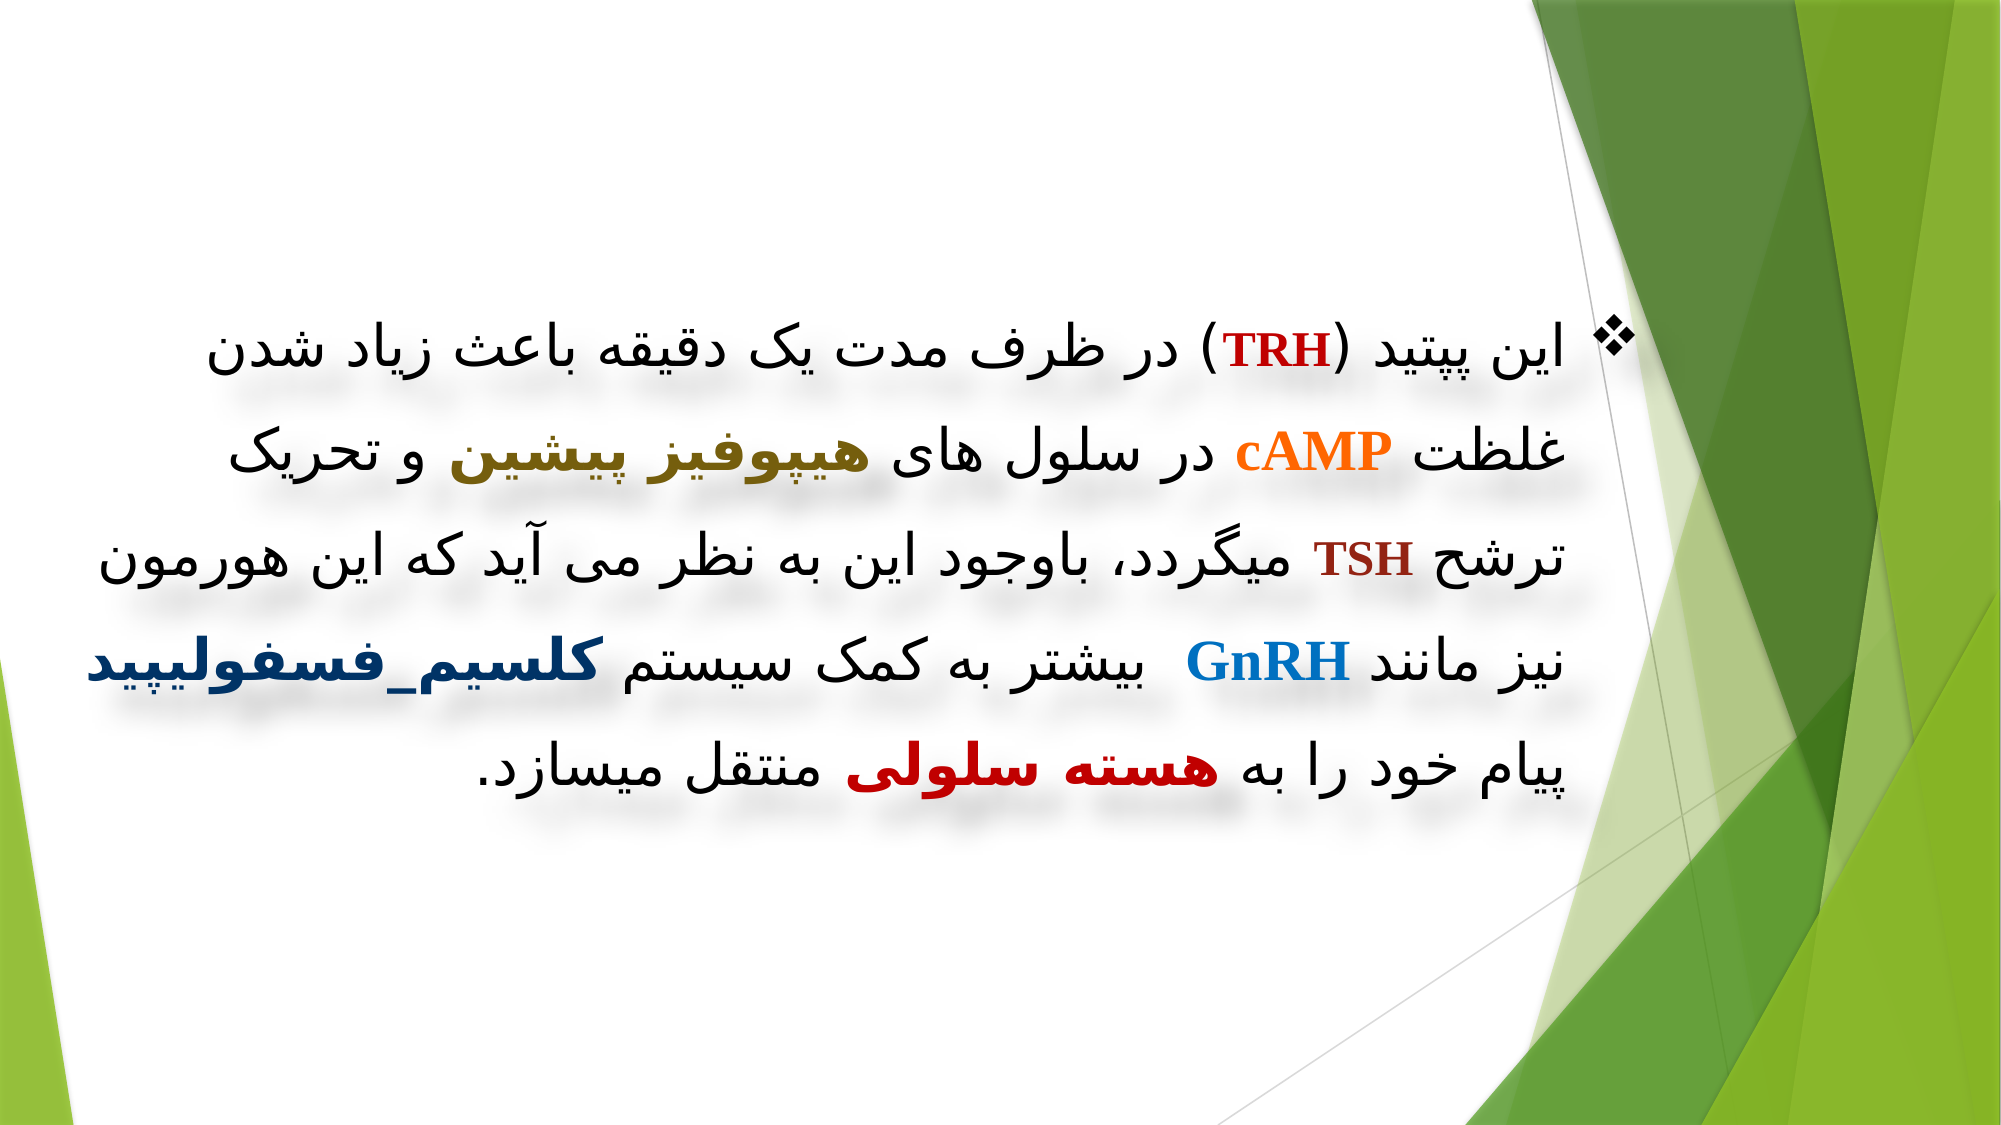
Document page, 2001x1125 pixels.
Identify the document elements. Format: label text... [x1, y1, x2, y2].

text_box این پپتید (TRH) در ظرف مدت یک دقیقه باعث زیاد شدن غلظت cAMP در سلول های هیپوفیز پیشین و تحریک ترشح TSH میگردد، باوجود این به نظر می آید که این هورمون نیز مانند GnRH بیشتر به کمک سیستم کلسیم_فسفولیپید پیام خود را به هسته سلولی منتقل میسازد. [68, 195, 1657, 910]
